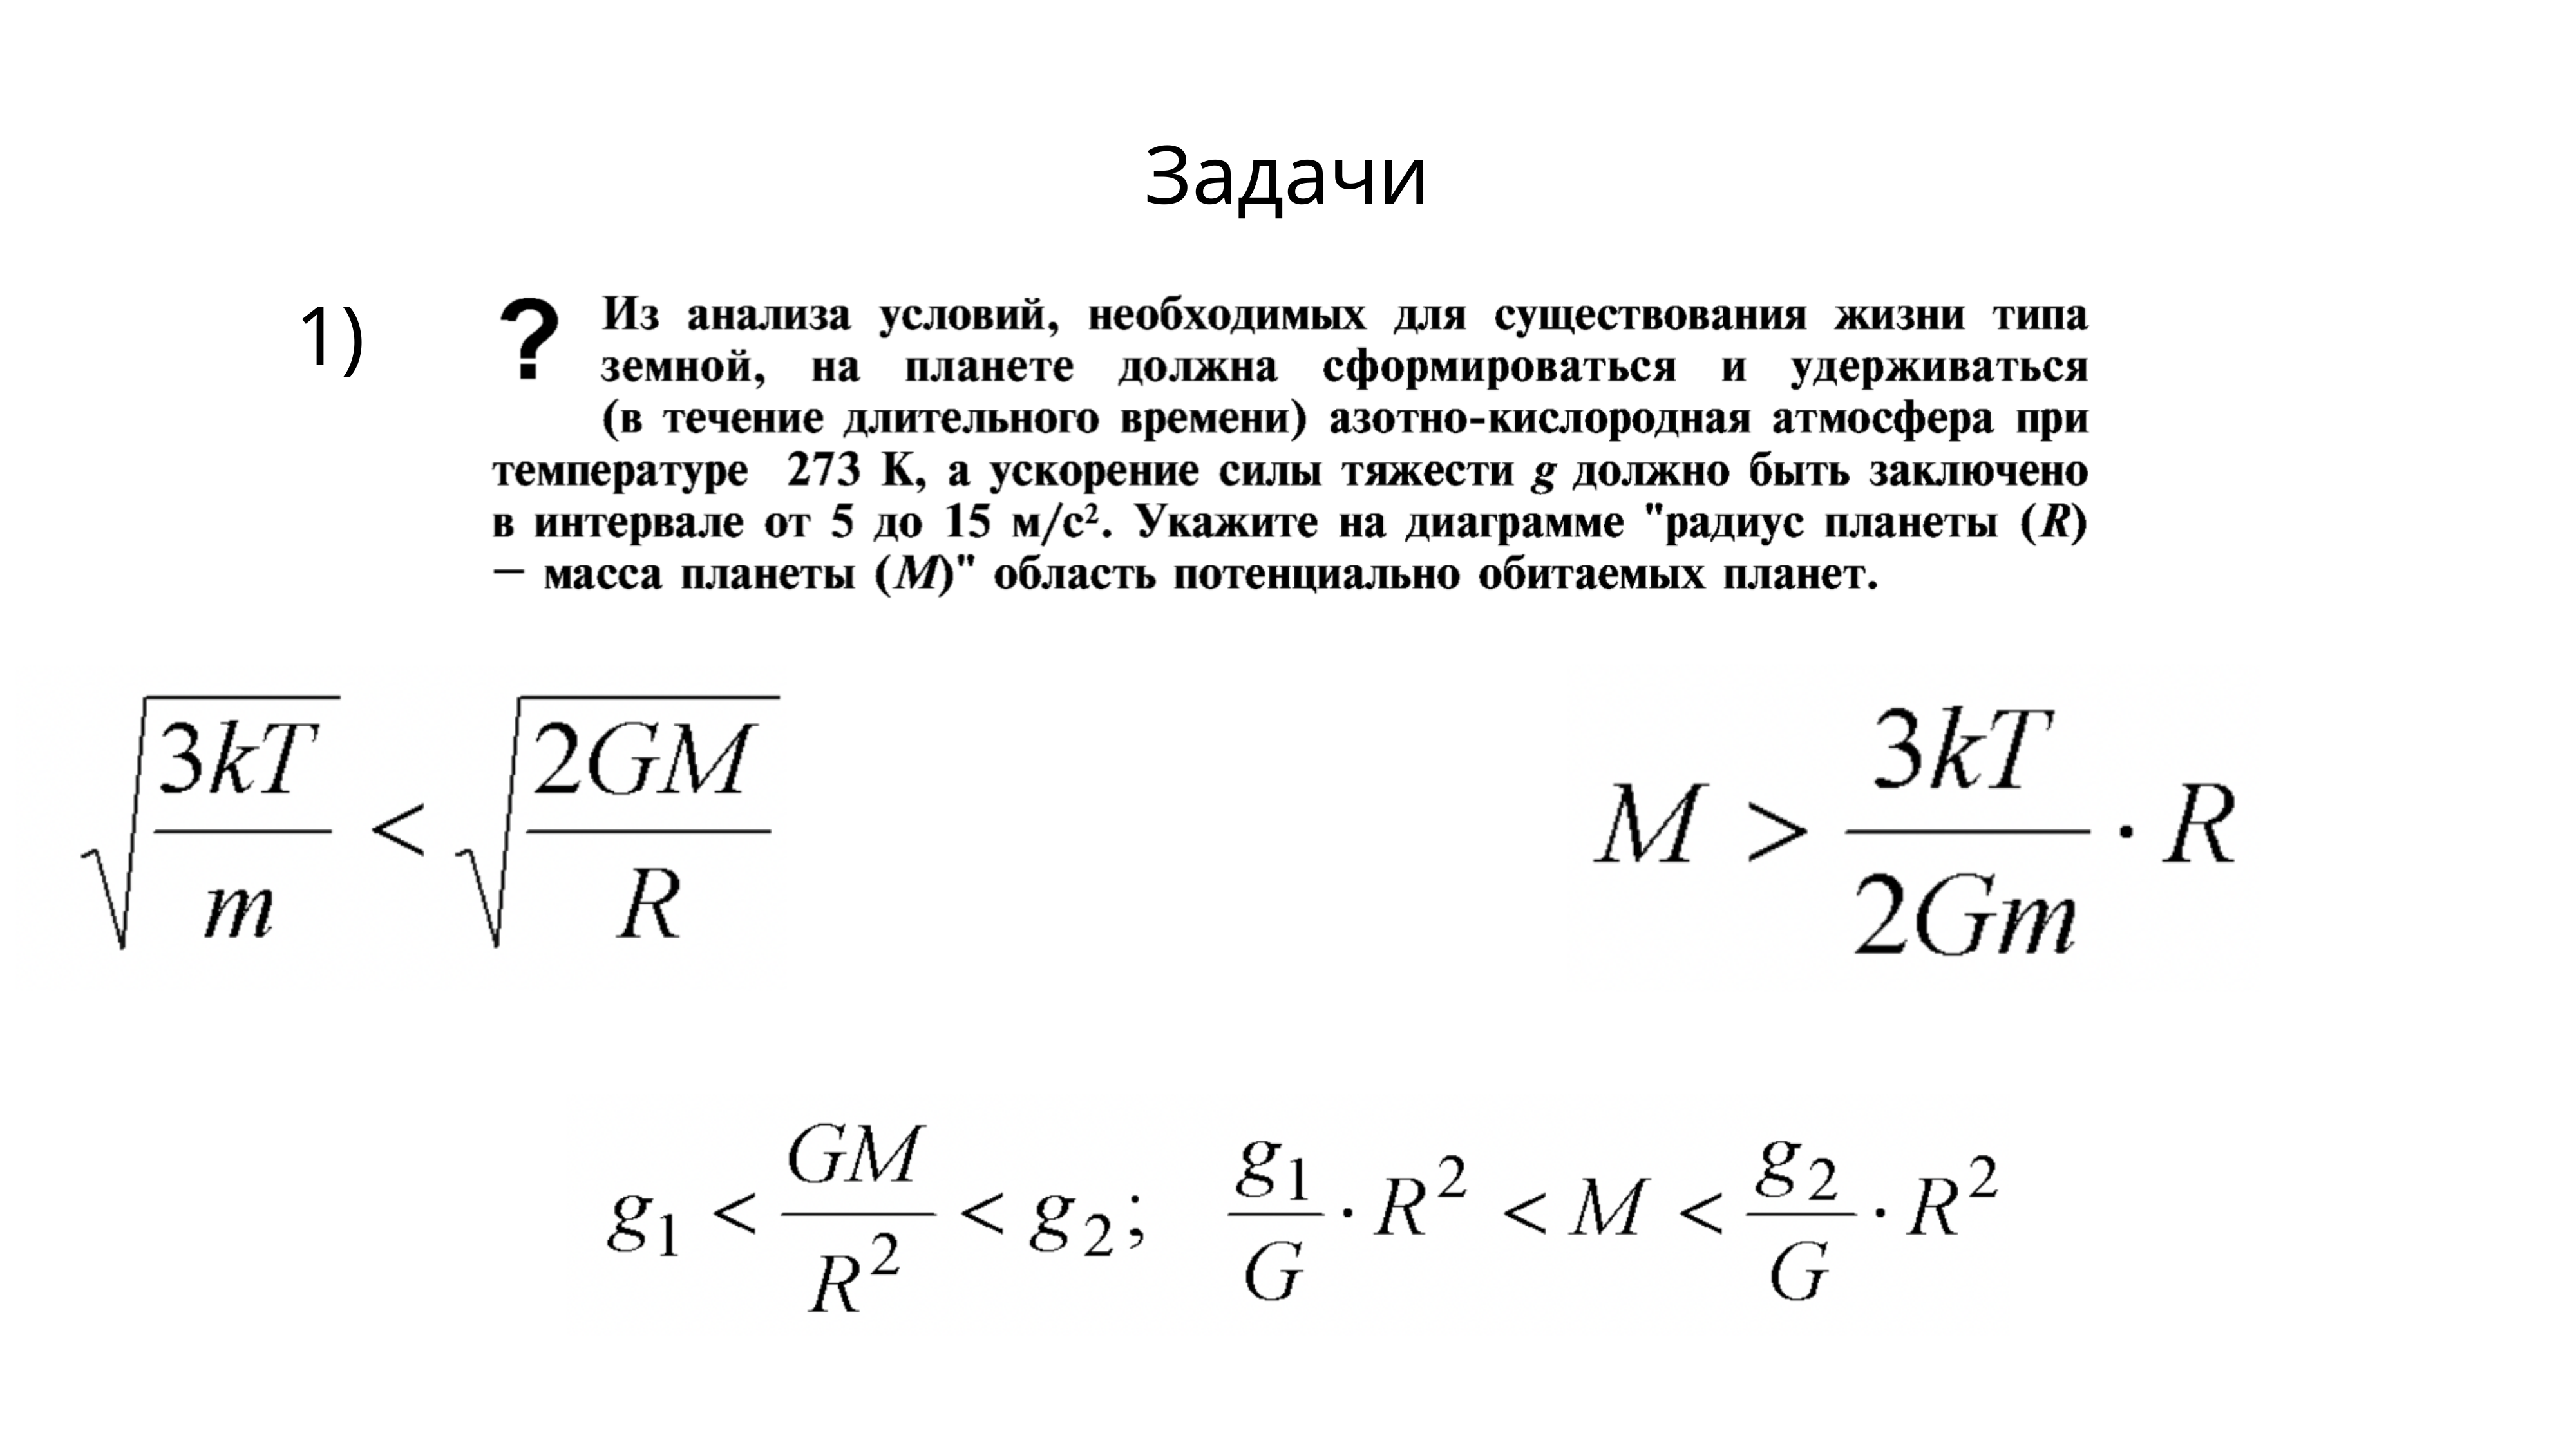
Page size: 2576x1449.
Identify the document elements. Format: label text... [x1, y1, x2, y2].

text_box 1) [289, 278, 371, 386]
picture [462, 280, 2114, 609]
picture [15, 665, 787, 992]
picture [566, 1094, 2010, 1337]
text_box Задачи [1139, 117, 1437, 225]
picture [1566, 663, 2261, 993]
